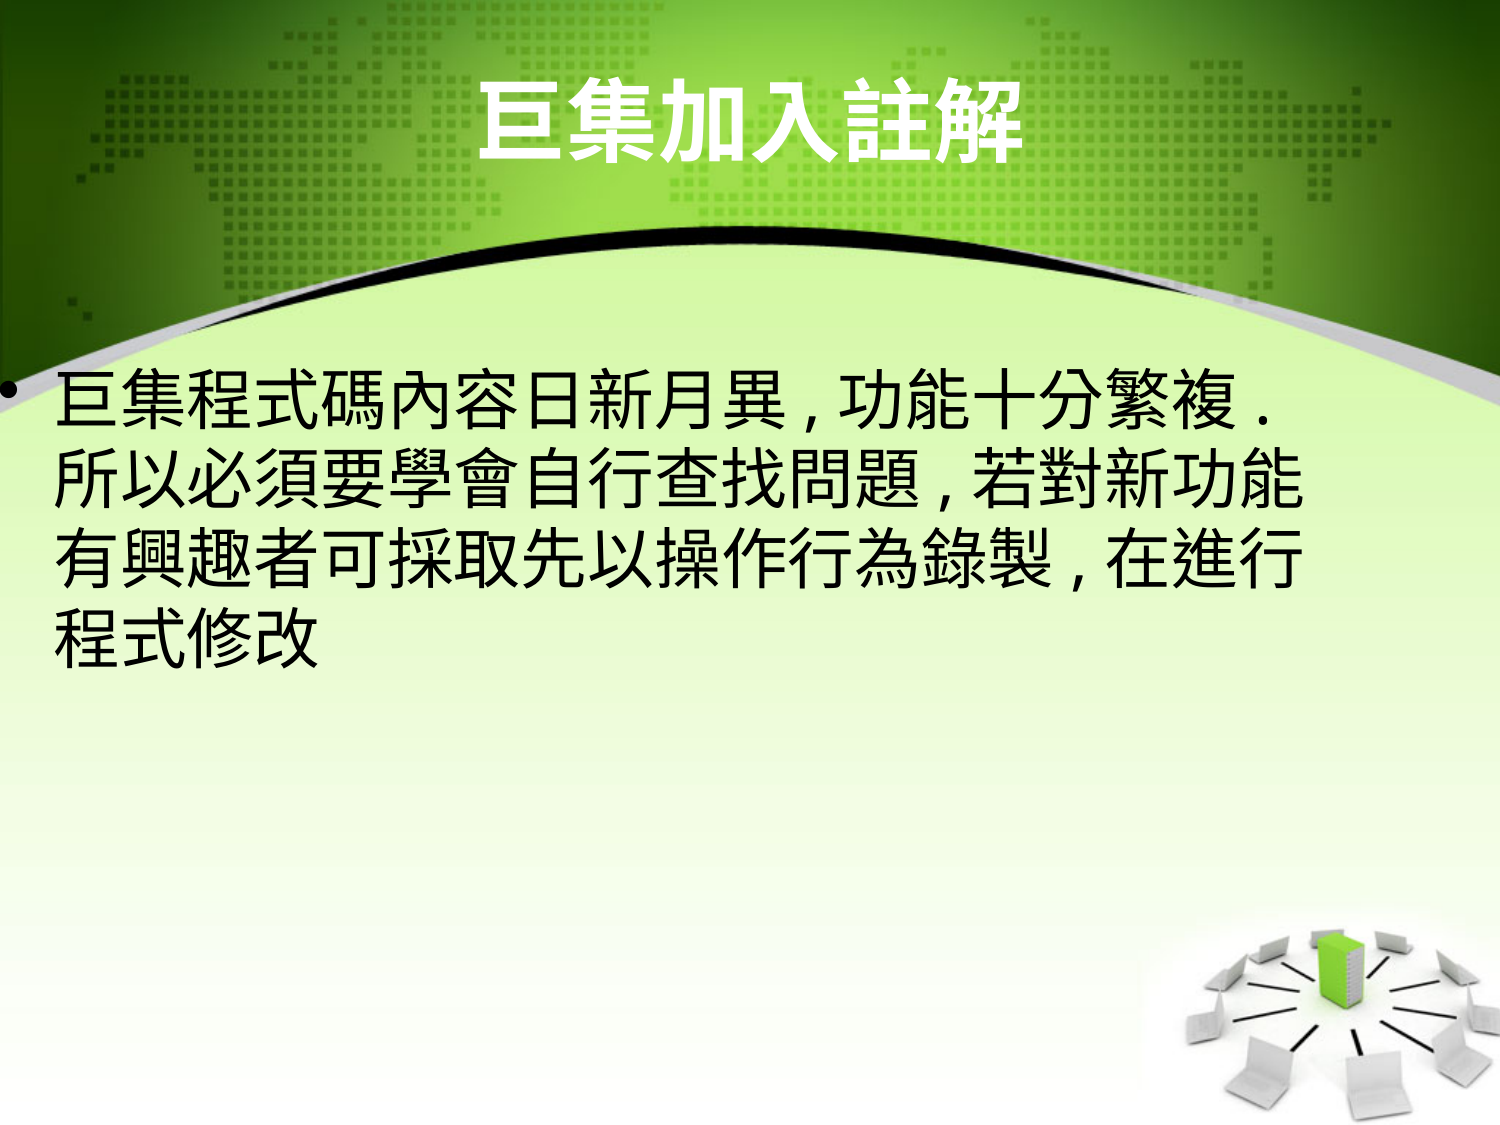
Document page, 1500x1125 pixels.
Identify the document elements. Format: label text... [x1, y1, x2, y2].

title 巨集加入註解 [74, 24, 1426, 213]
picture [0, 0, 1500, 1125]
list 巨集程式碼內容日新月異,功能十分繁複.所以必須要學會自行查找問題,若對新功能有興趣者可採取先以操作行為錄製,在進行程式修改 [0, 349, 1333, 1095]
